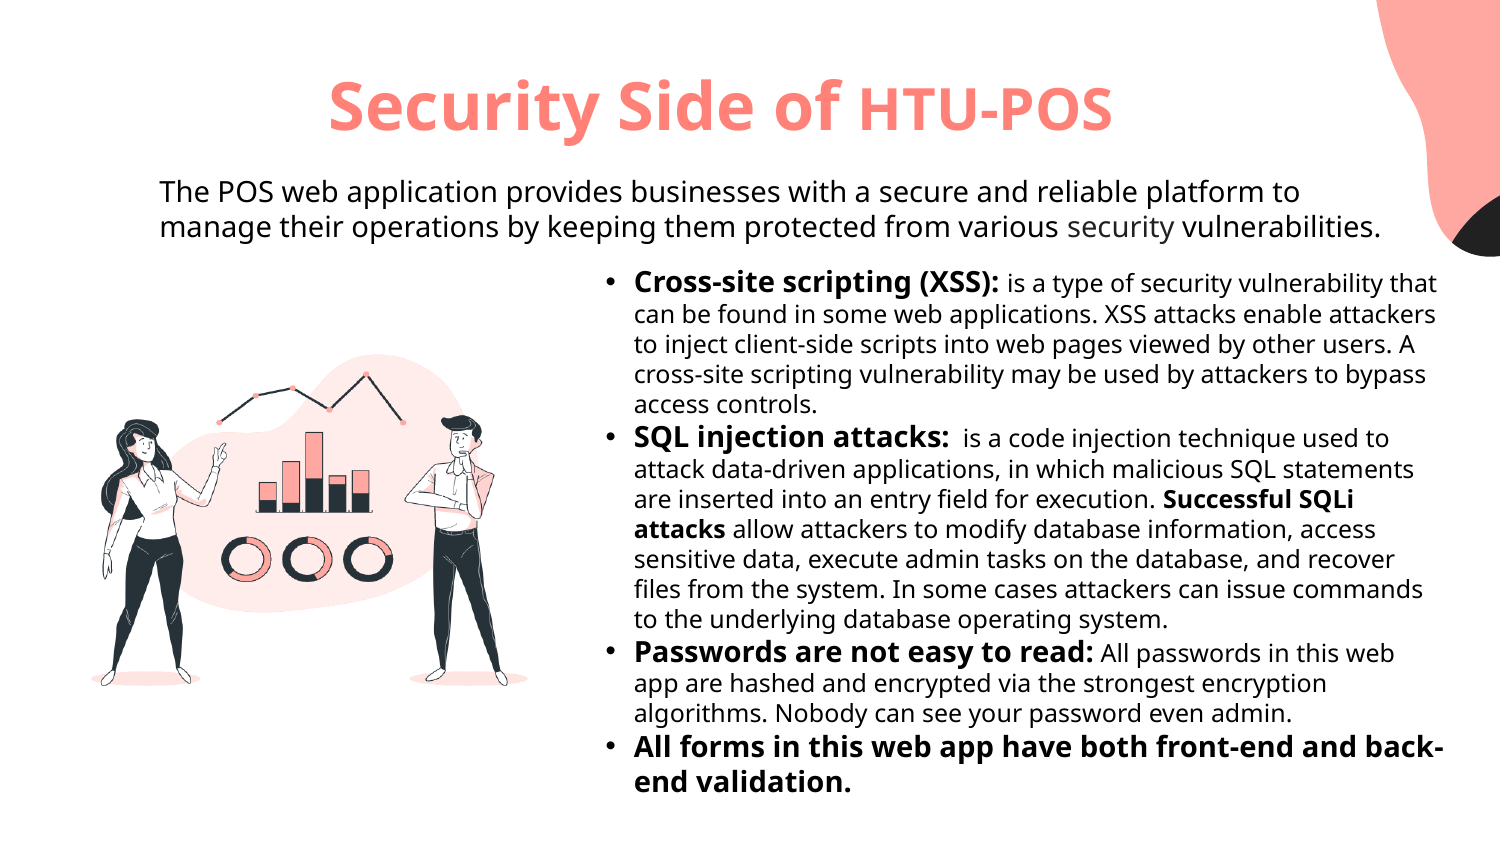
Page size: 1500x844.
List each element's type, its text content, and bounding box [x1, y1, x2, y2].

text_box The POS web application provides businesses with a secure and reliable platform to manage their operations by keeping them protected from various security vulnerabilities. [144, 166, 1407, 287]
picture [4, 241, 602, 782]
text_box Cross-site scripting (XSS): is a type of security vulnerability that can be found in some web applications. XSS attacks enable attackers to inject client-side scripts into web pages viewed by other users. A cross-site scripting vulnerability may be used by attackers to bypass access controls. SQL injection attacks: is a code injection technique used to attack data-driven applications, in which malicious SQL statements are inserted into an entry field for execution. Successful SQLi attacks allow attackers to modify database information, access sensitive data, execute admin tasks on the database, and recover files from the system. In some cases attackers can issue commands to the underlying database operating system. Passwords are not easy to read: All passwords in this web app are hashed and encrypted via the strongest encryption algorithms. Nobody can see your password even admin. All forms in this web app have both front-end and back-end validation. [590, 166, 1462, 806]
title Security Side of HTU-POS [117, 48, 1325, 139]
